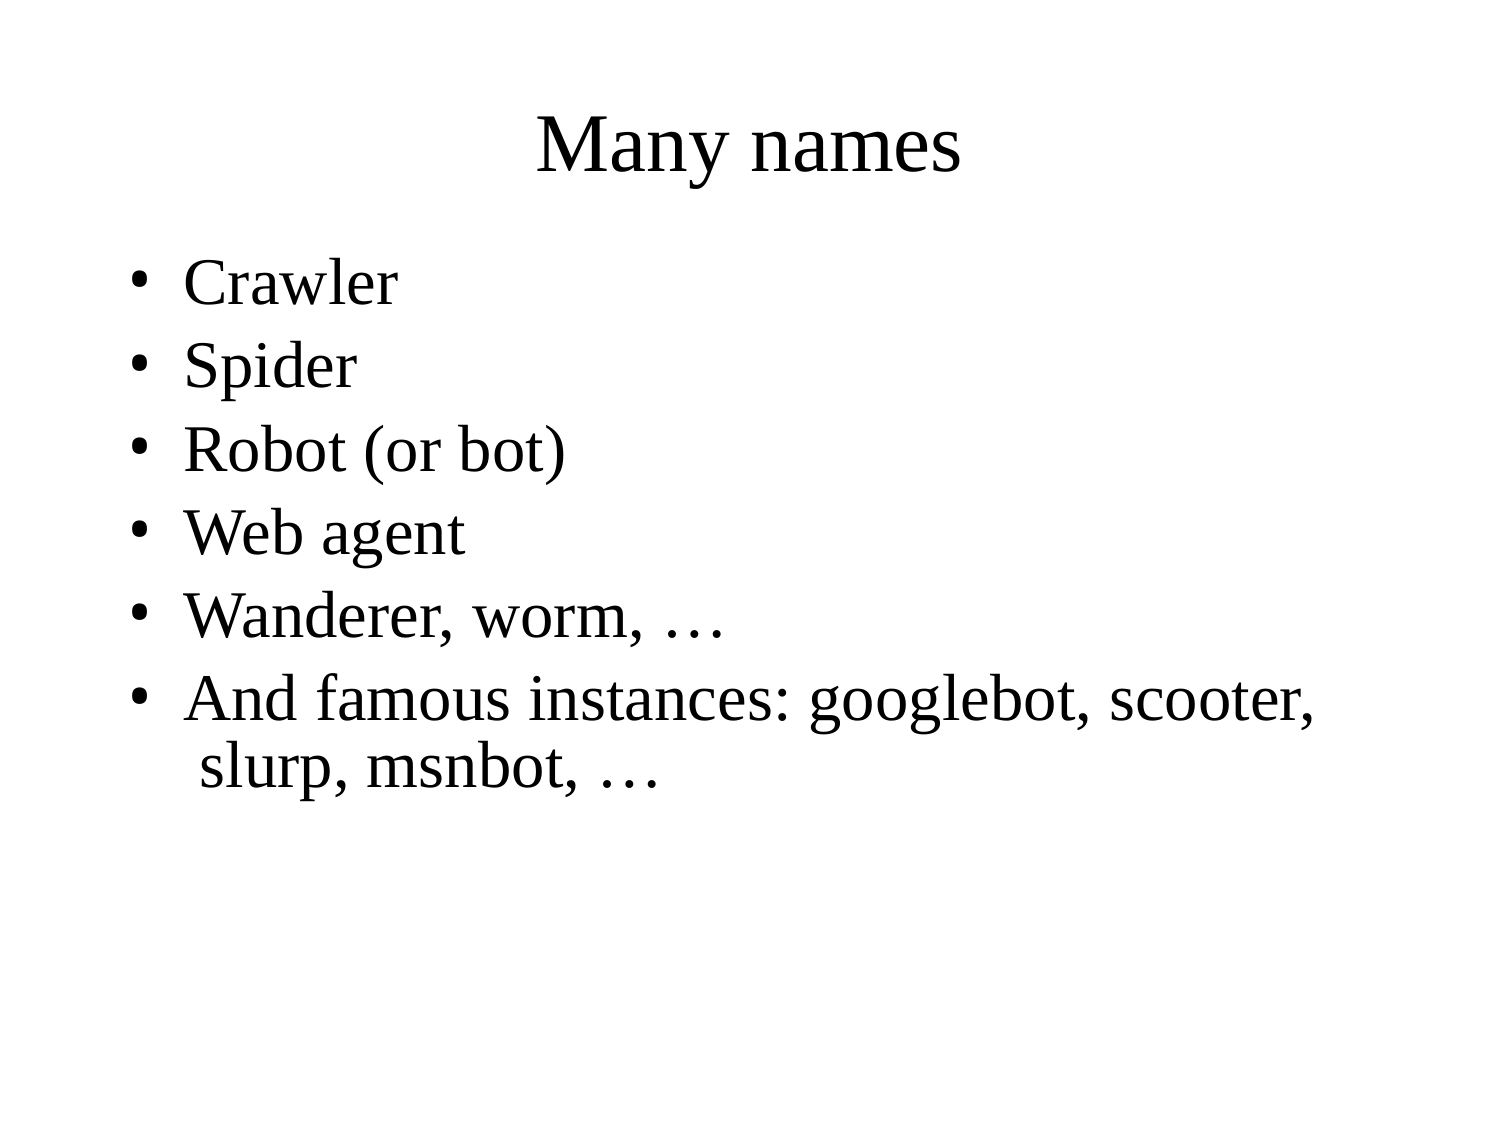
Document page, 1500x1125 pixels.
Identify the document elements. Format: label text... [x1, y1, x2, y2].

title Many names [533, 86, 967, 236]
text_box Crawler Spider Robot (or bot) Web agent Wanderer, worm, … And famous instances: googlebot, scooter, slurp, msnbot, … [125, 236, 1323, 801]
